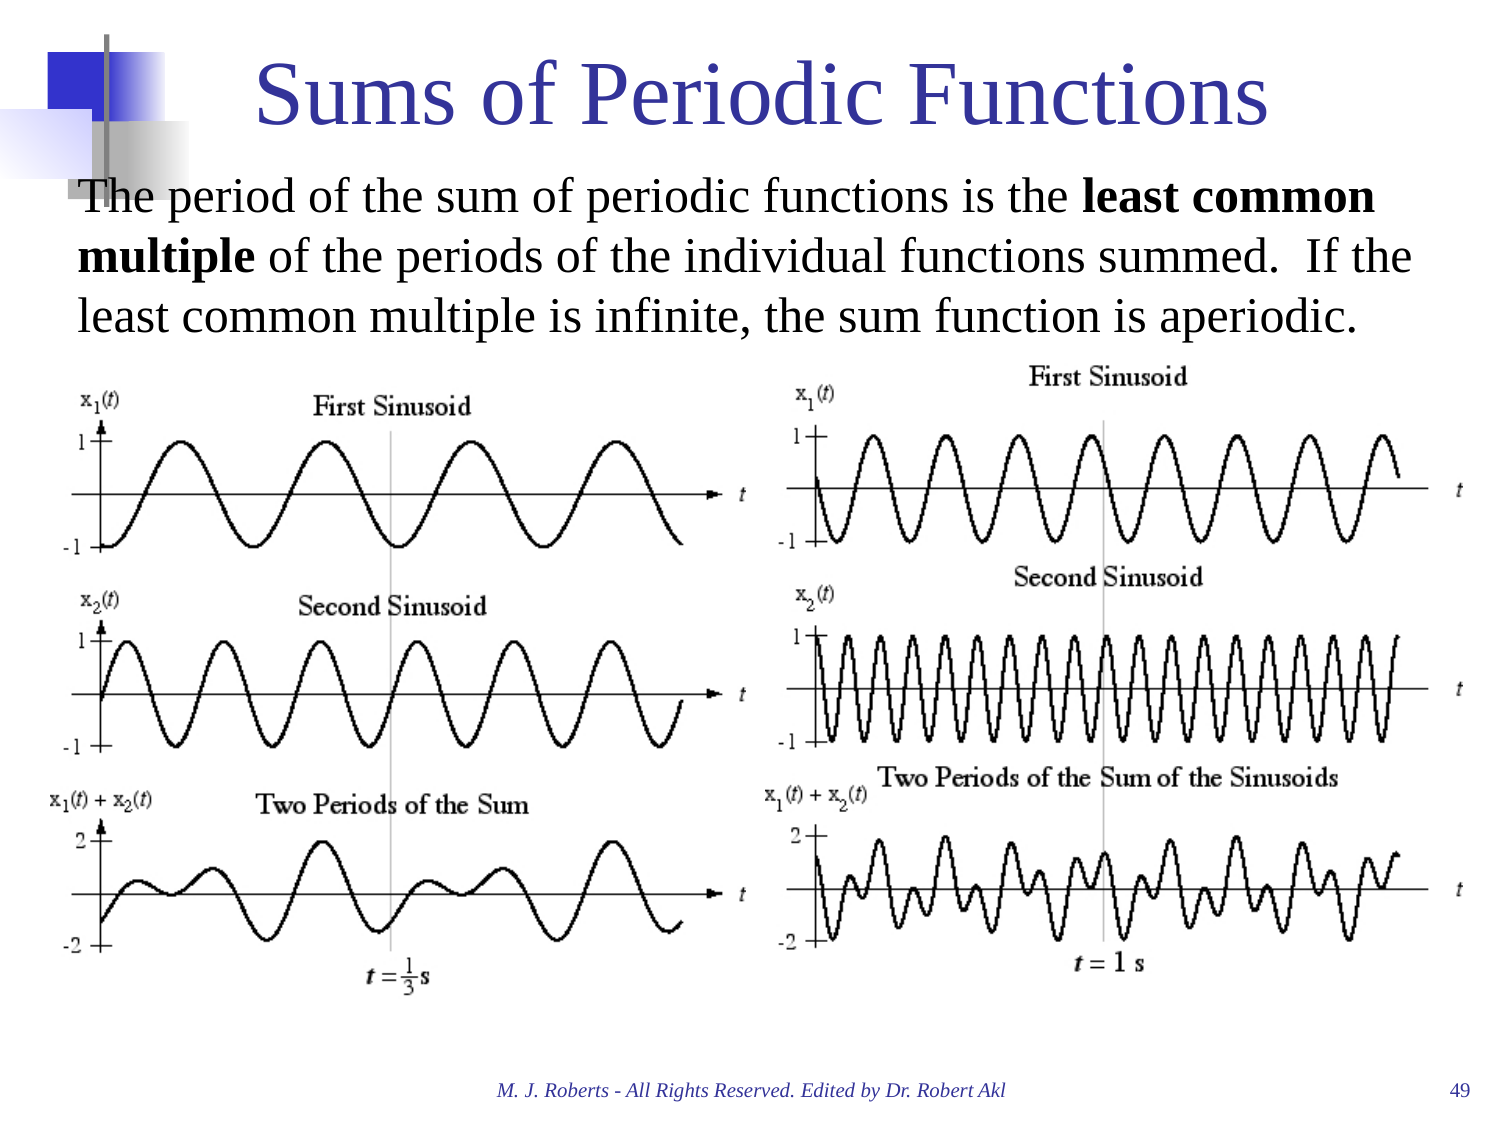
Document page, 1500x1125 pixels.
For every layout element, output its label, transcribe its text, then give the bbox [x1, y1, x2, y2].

text_box ‹#› [1173, 1068, 1486, 1119]
picture [764, 361, 1463, 979]
title Sums of Periodic Functions [125, 24, 1400, 150]
text_box M. J. Roberts - All Rights Reserved. Edited by Dr. Robert Akl [453, 1068, 1050, 1119]
picture [49, 386, 747, 1001]
text_box The period of the sum of periodic functions is the least common multiple of the periods of the individual functions summed. If the least common multiple is infinite, the sum function is aperiodic. [62, 155, 1437, 350]
